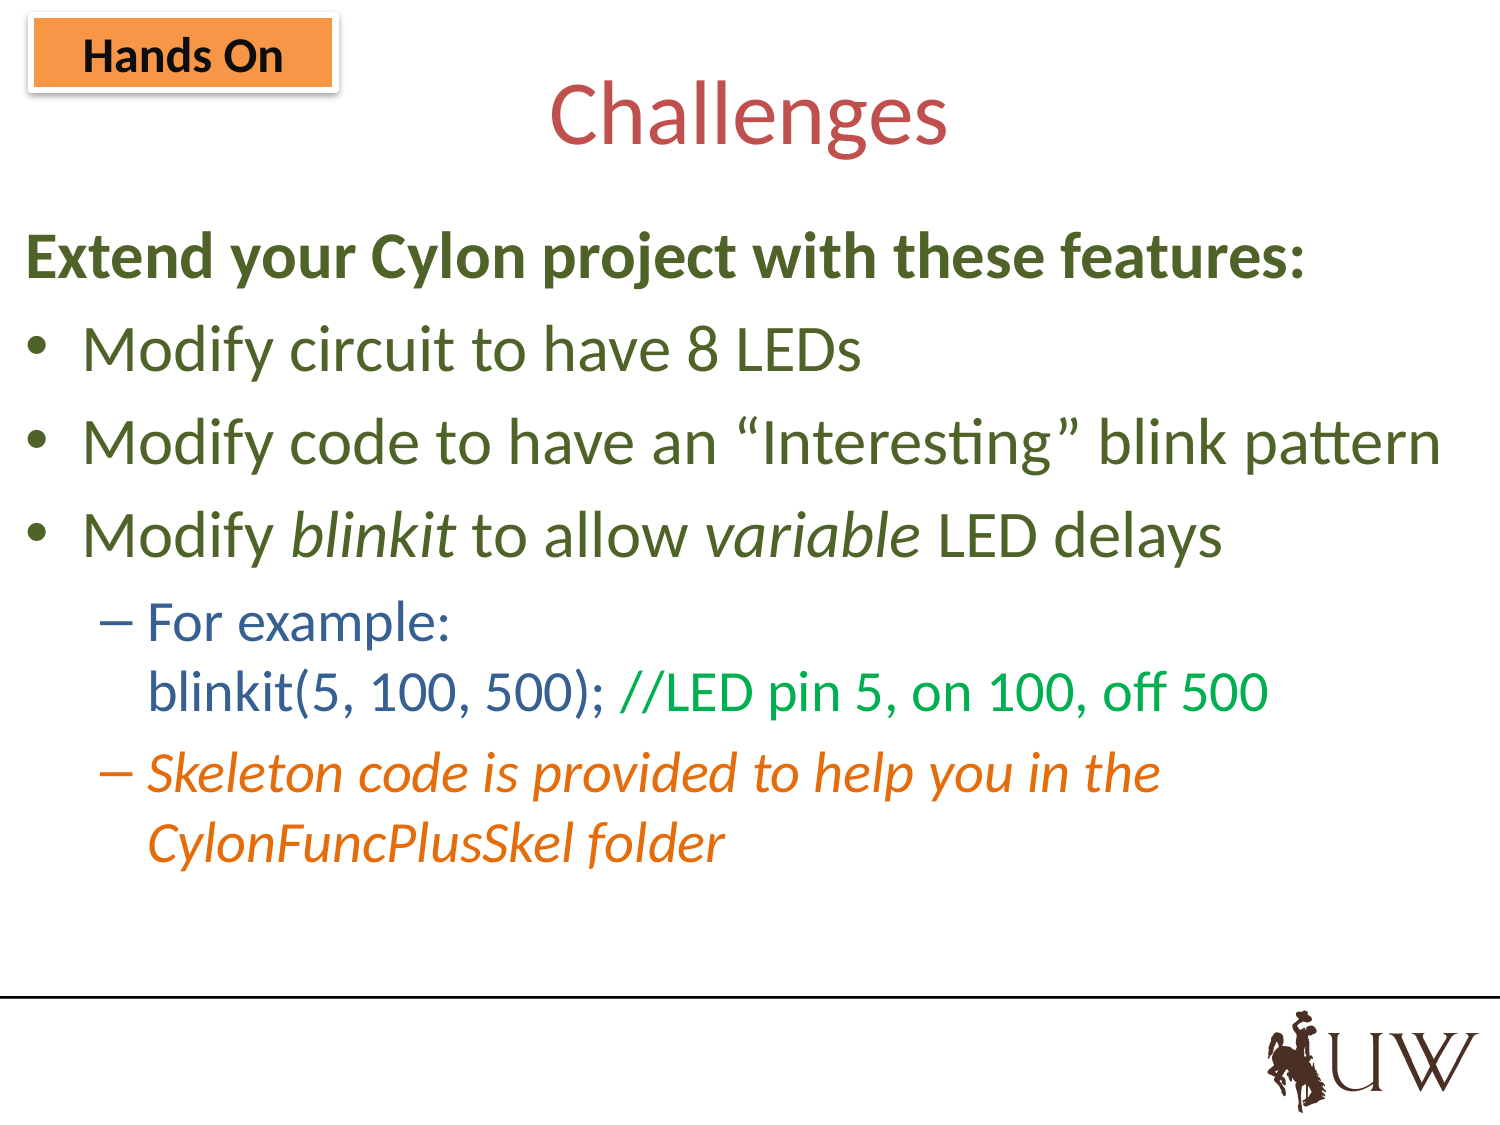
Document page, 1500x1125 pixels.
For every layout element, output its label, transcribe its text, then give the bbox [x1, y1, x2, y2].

text_box Hands On [28, 12, 339, 93]
picture [0, 996, 1500, 1125]
title Challenges [75, 45, 1425, 175]
list Extend your Cylon project with these features: Modify circuit to have 8 LEDs Modify code to have an “Interesting” blink pattern Modify blinkit to allow variable LED delays For example: blinkit(5, 100, 500); //LED pin 5, on 100, off 500 Skeleton code is provided to help you in the CylonFuncPlusSkel folder [10, 203, 1500, 892]
